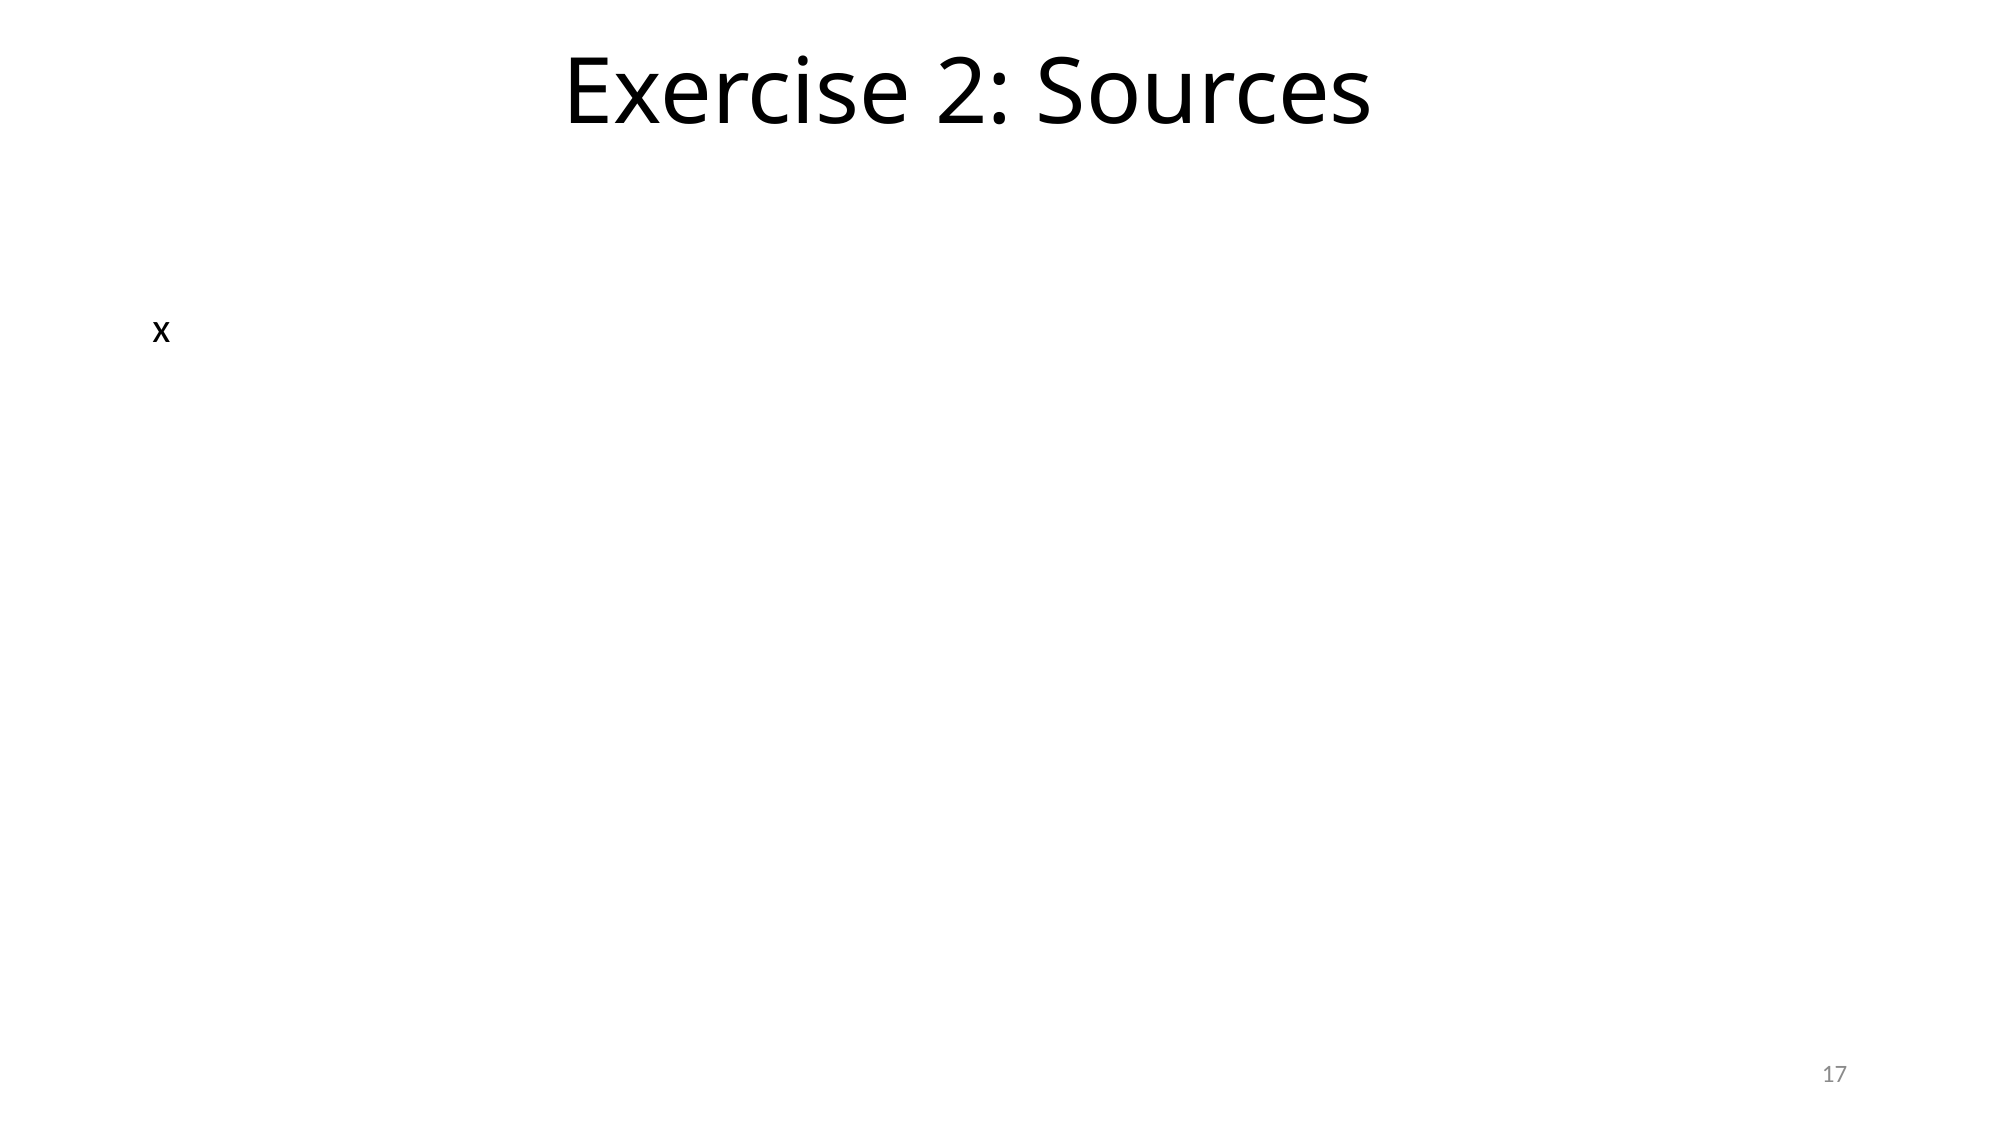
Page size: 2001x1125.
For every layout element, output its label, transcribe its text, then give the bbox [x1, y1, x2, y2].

slide_number 17 [1412, 1042, 1863, 1103]
list x [137, 299, 1863, 1014]
title Exercise 2: Sources [117, 22, 1843, 165]
